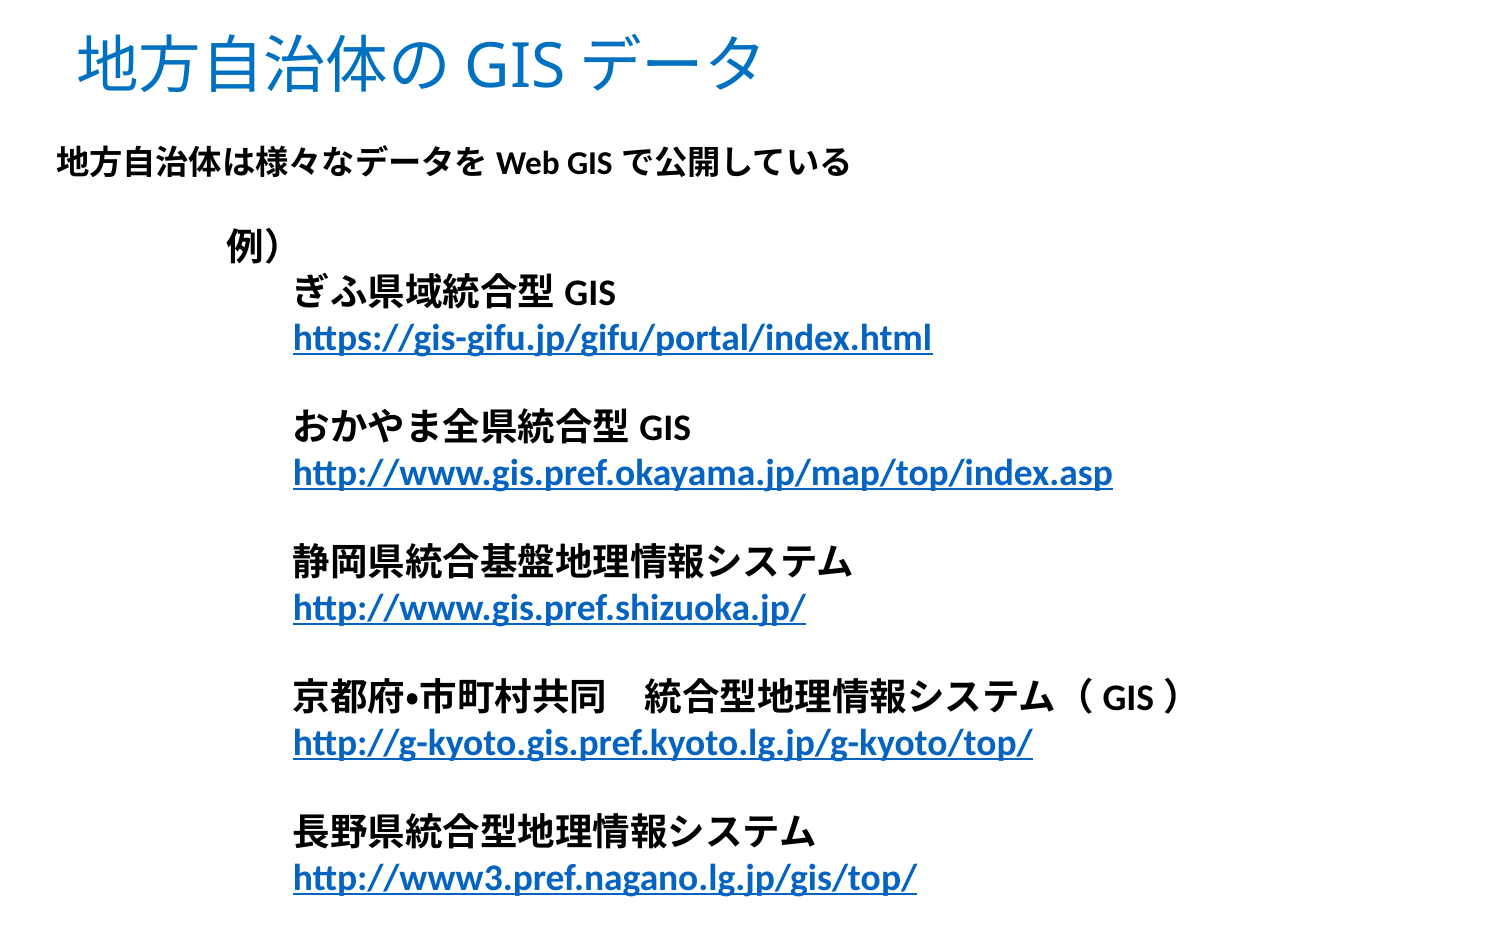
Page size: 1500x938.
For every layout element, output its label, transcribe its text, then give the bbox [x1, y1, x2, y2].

text_box ぎふ県域統合型GIS https://gis-gifu.jp/gifu/portal/index.html おかやま全県統合型GIS http://www.gis.pref.okayama.jp/map/top/index.asp 静岡県統合基盤地理情報システム http://www.gis.pref.shizuoka.jp/ 京都府・市町村共同 統合型地理情報システム（GIS） http://g-kyoto.gis.pref.kyoto.lg.jp/g-kyoto/top/ 長野県統合型地理情報システム http://www3.pref.nagano.lg.jp/gis/top/ [278, 215, 1222, 906]
text_box 地方自治体は様々なデータをWeb GISで公開している [41, 134, 868, 189]
title 地方自治体のGISデータ [60, 25, 1355, 109]
text_box 例） [212, 215, 317, 276]
